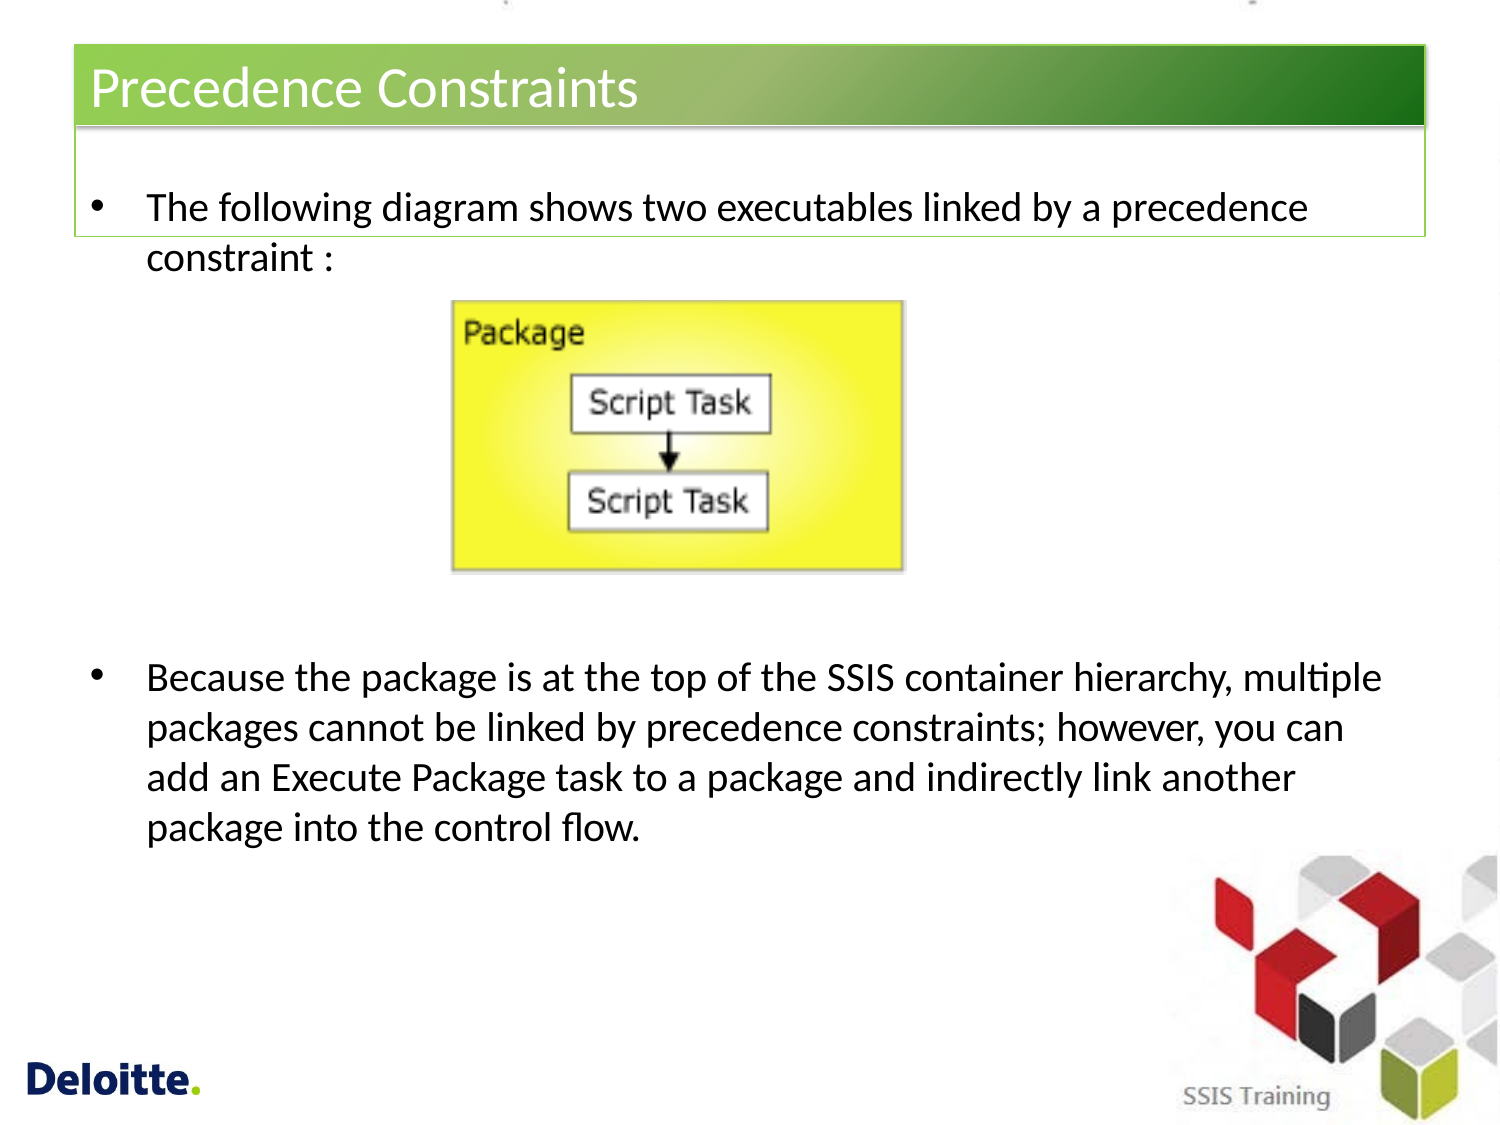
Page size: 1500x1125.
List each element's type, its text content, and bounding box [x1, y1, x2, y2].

text_box Because the package is at the top of the SSIS container hierarchy, multiple packages cannot be linked by precedence constraints; however, you can add an Execute Package task to a package and indirectly link another package into the control flow. [87, 647, 1397, 850]
text_box [27, 1062, 200, 1095]
text_box The following diagram shows two executables linked by a precedence constraint : [87, 177, 1321, 280]
text_box [1, 0, 1499, 1125]
title Precedence Constraints [75, 45, 1425, 237]
text_box [450, 299, 907, 575]
text_box [688, 40, 1433, 137]
text_box [48, 31, 688, 169]
